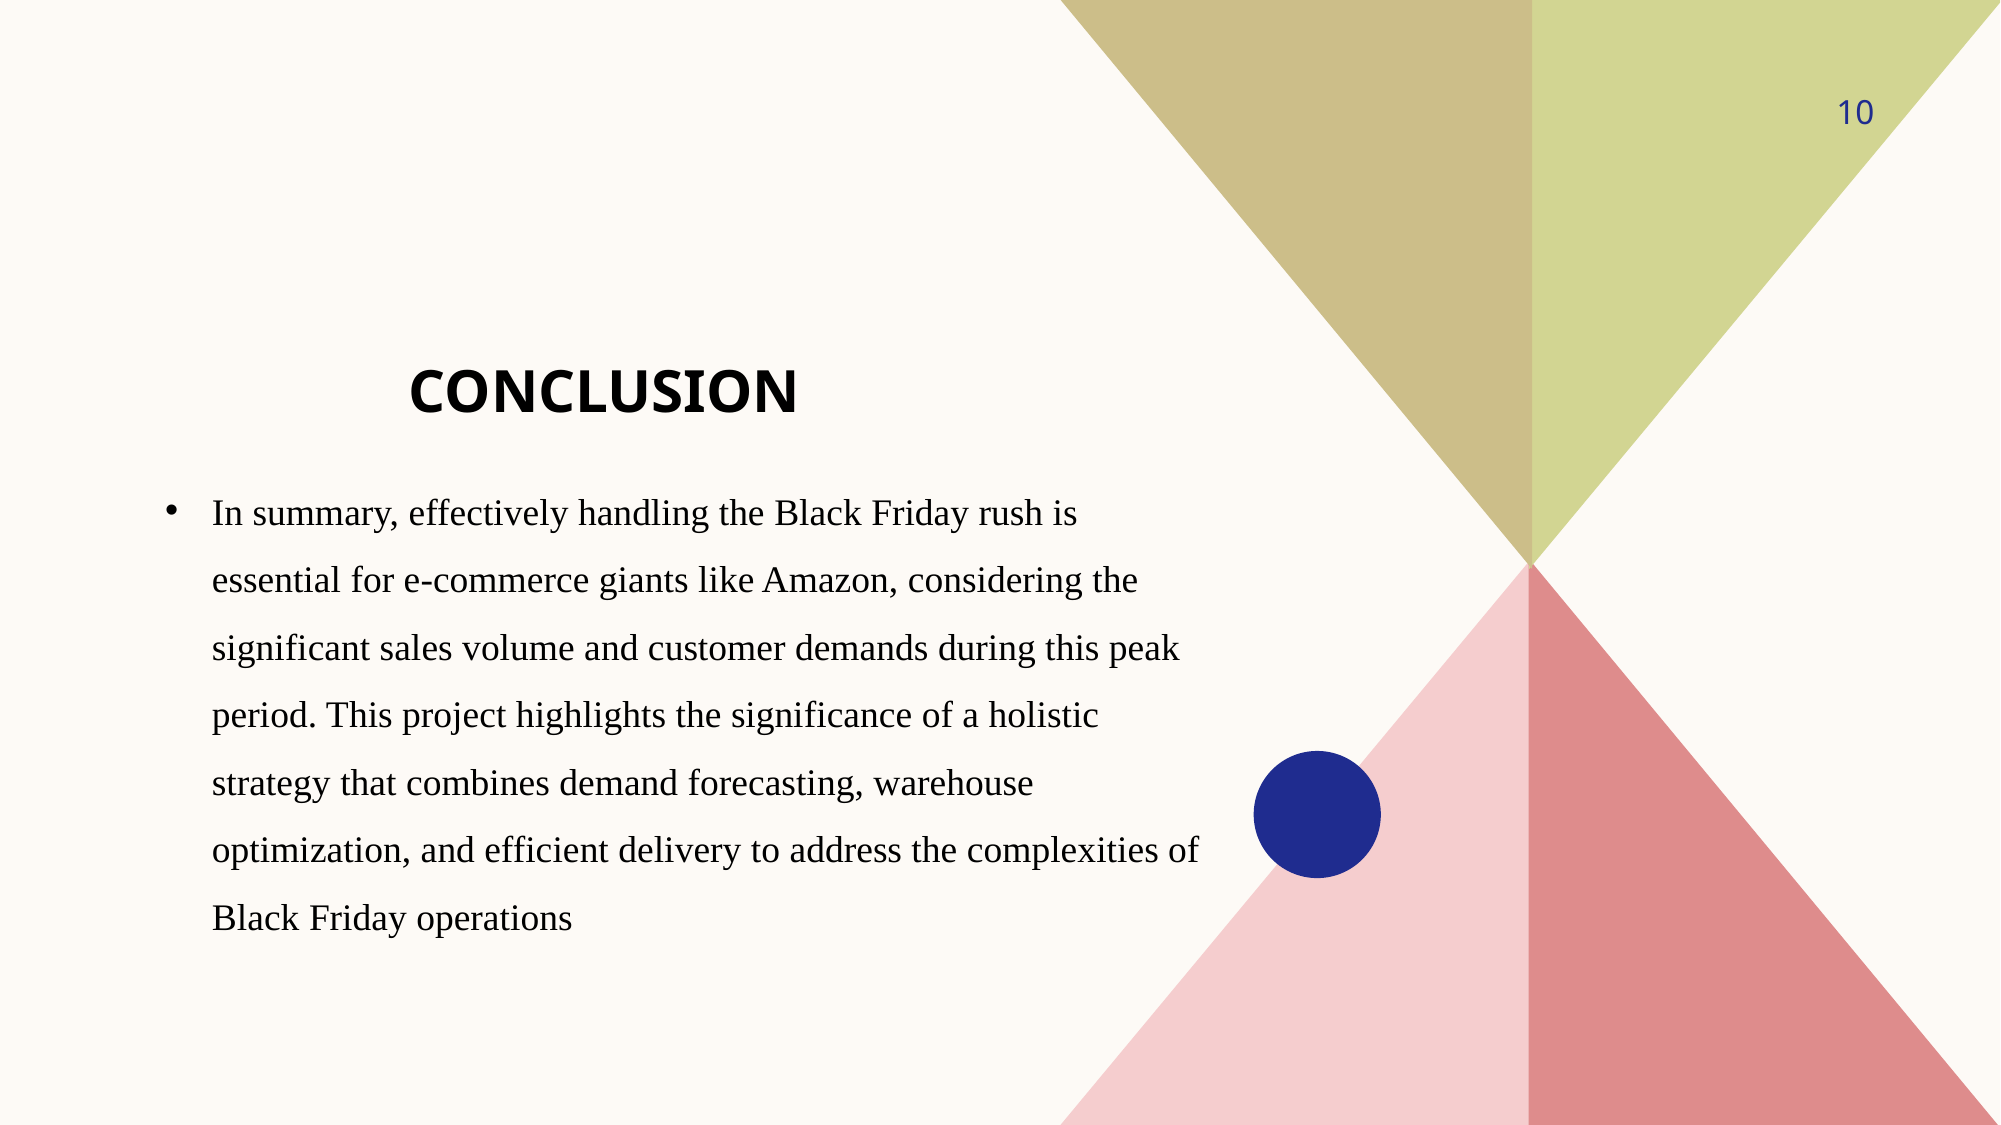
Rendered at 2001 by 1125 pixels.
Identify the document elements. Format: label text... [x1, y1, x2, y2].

title conclusion [150, 173, 1230, 425]
list In summary, effectively handling the Black Friday rush is essential for e-commerce giants like Amazon, considering the significant sales volume and customer demands during this peak period. This project highlights the significance of a holistic strategy that combines demand forecasting, warehouse optimization, and efficient delivery to address the complexities of Black Friday operations [150, 464, 1230, 992]
slide_number 10 [1699, 75, 1875, 153]
